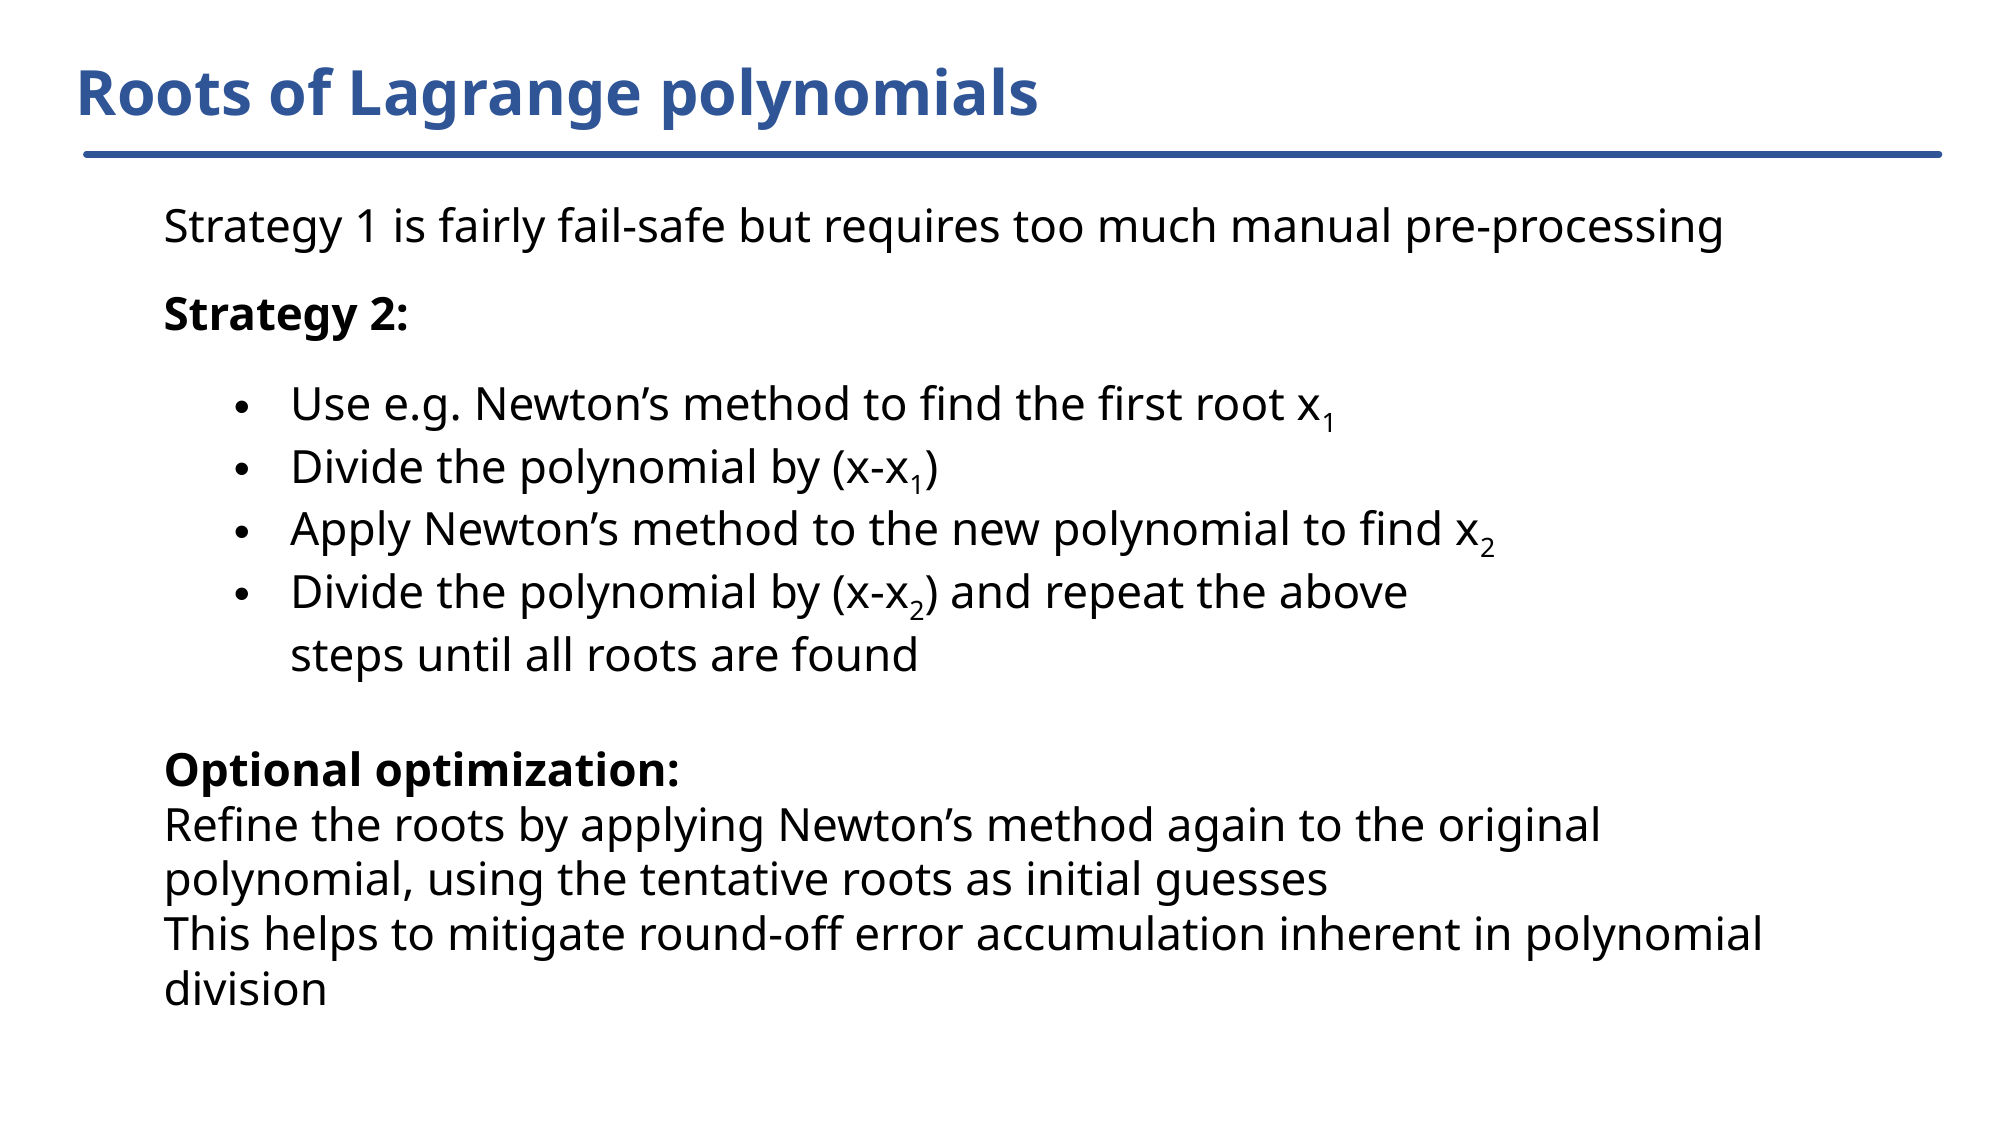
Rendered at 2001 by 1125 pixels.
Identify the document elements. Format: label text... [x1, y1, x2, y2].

text_box Strategy 1 is fairly fail-safe but requires too much manual pre-processing [148, 189, 1752, 260]
text_box Strategy 2: [148, 277, 431, 347]
text_box Optional optimization: Refine the roots by applying Newton’s method again to the original polynomial, using the tentative roots as initial guesses This helps to mitigate round-off error accumulation inherent in polynomial division [148, 732, 1783, 1023]
title Roots of Lagrange polynomials [60, 0, 1940, 192]
text_box Use e.g. Newton’s method to find the first root x1 Divide the polynomial by (x-x1) Apply Newton’s method to the new polynomial to find x2 Divide the polynomial by (x-x2) and repeat the above steps until all roots are found [219, 367, 1513, 688]
